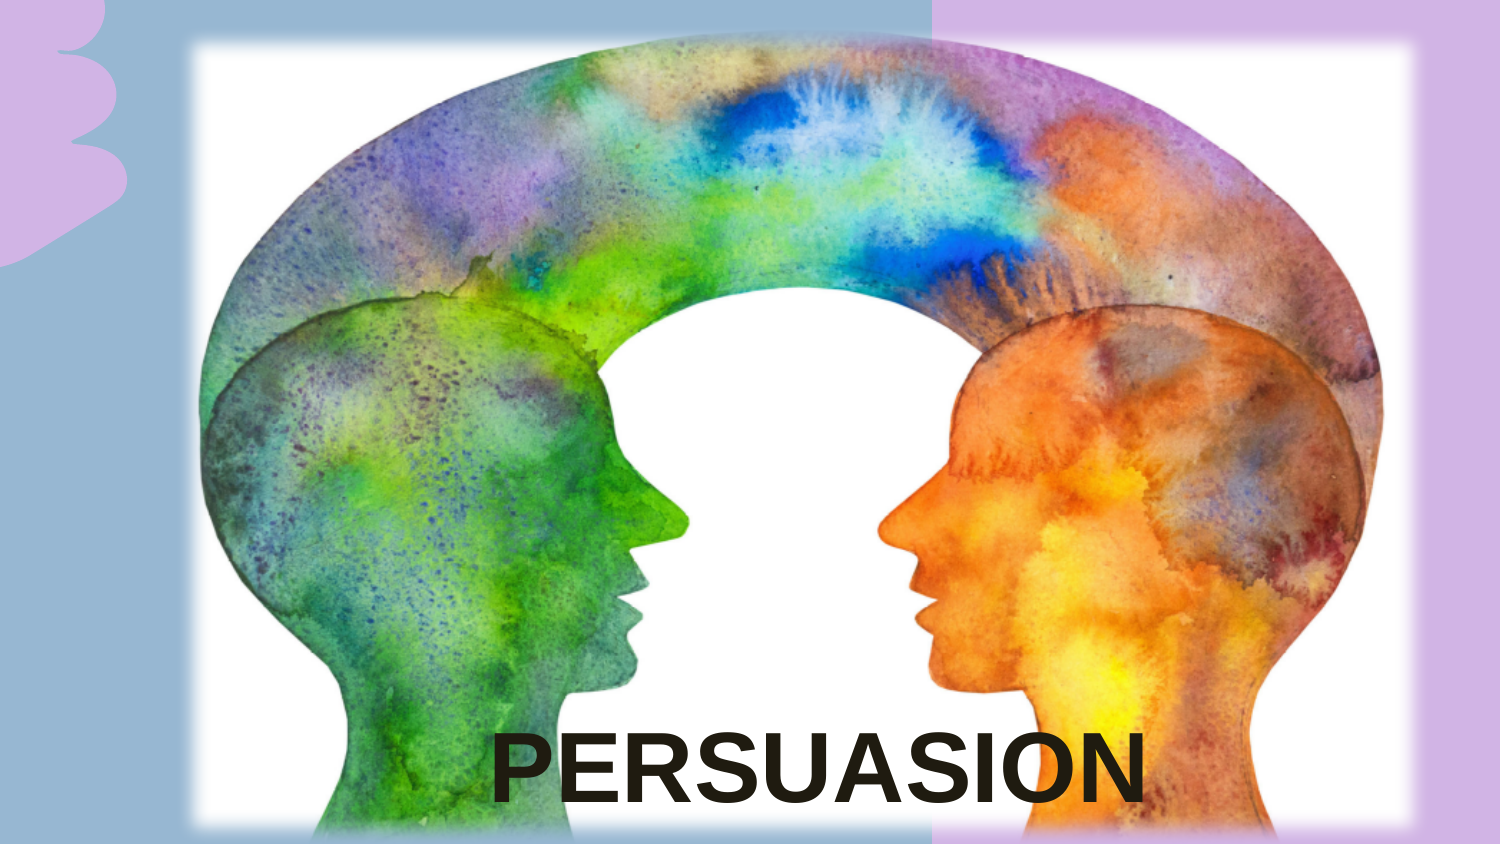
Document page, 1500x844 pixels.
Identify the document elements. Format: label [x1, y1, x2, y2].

picture [175, 25, 1429, 844]
text_box [932, 0, 1500, 844]
